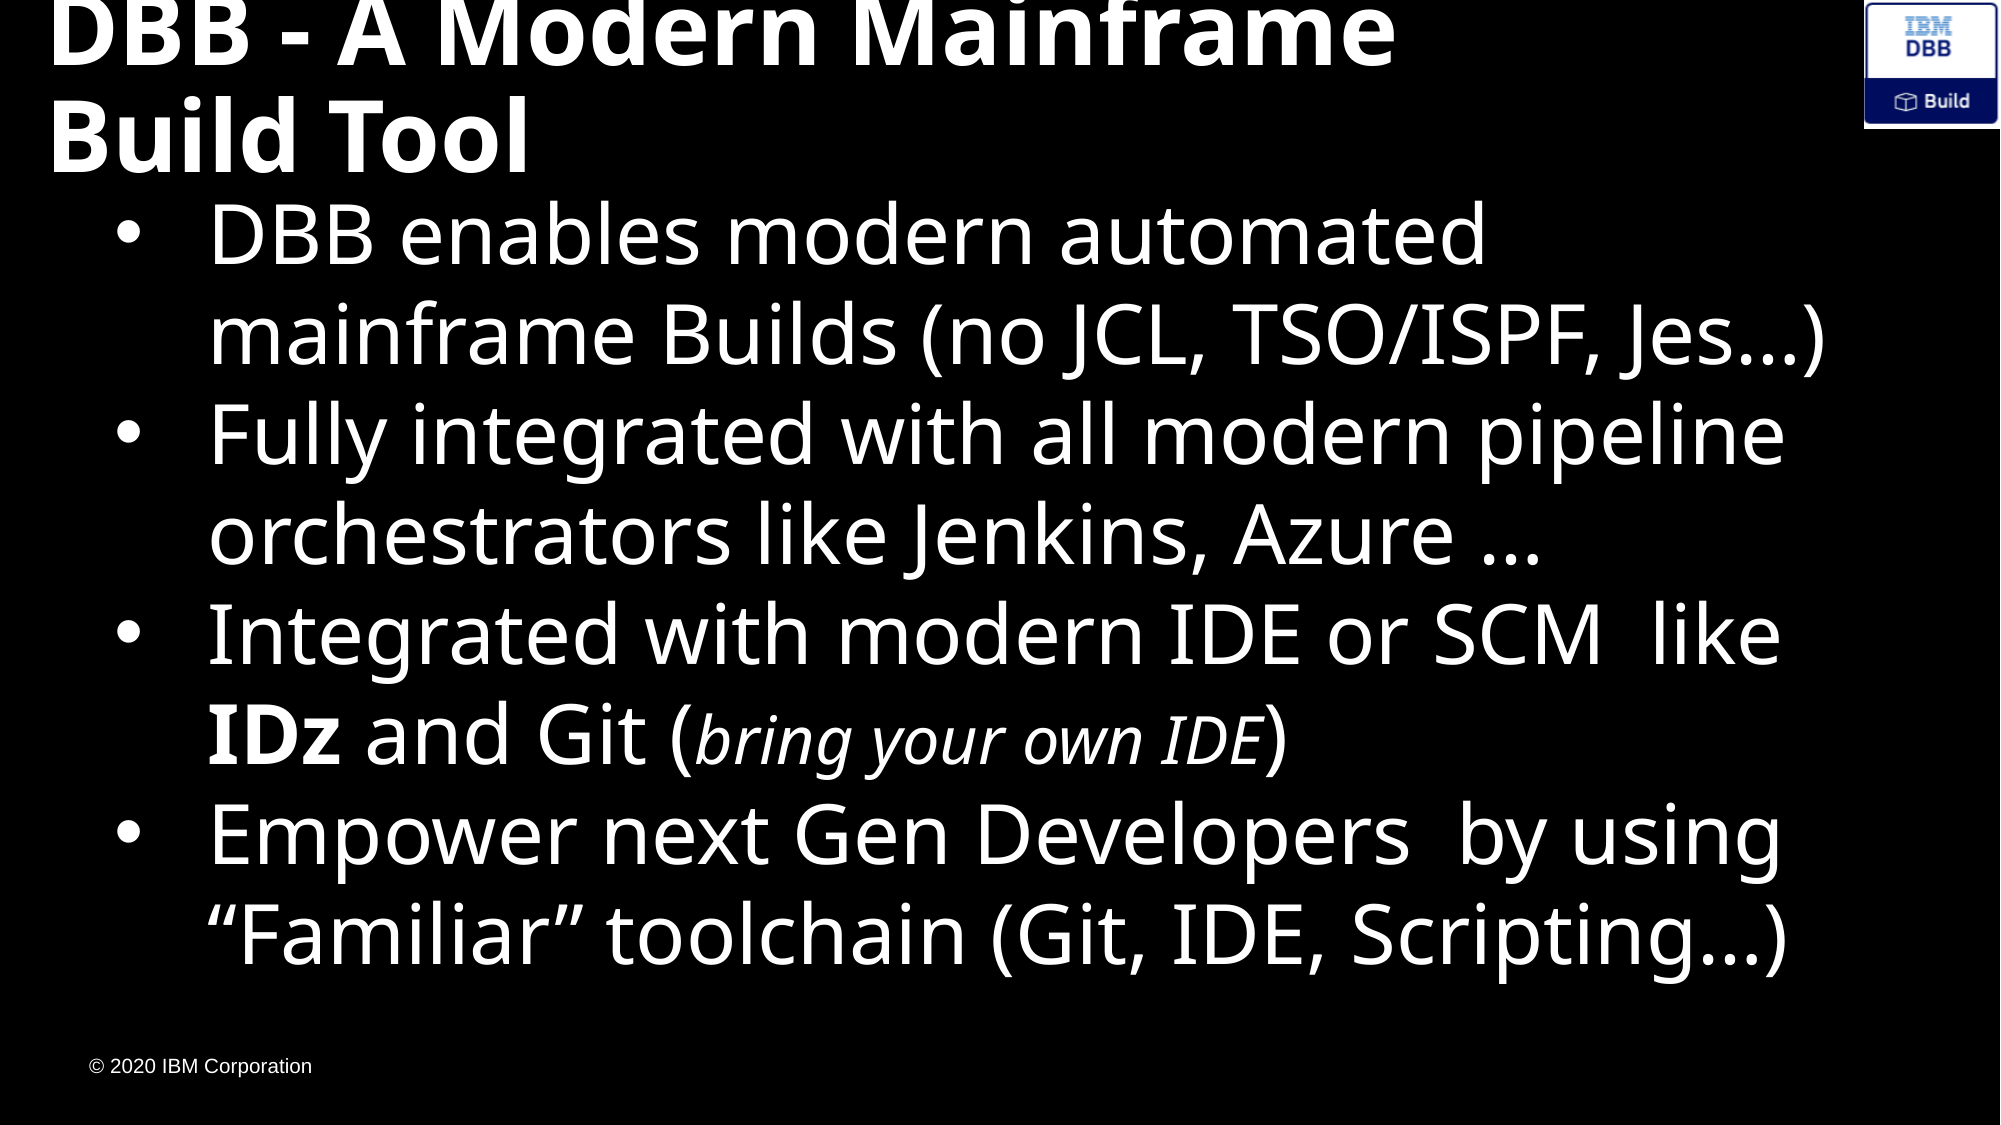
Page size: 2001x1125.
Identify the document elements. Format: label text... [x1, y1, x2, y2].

title DBB - A Modern Mainframe Build Tool [30, 45, 1657, 129]
picture [1863, 0, 2000, 129]
text_box DBB enables modern automated mainframe Builds (no JCL, TSO/ISPF, Jes…) Fully integrated with all modern pipeline orchestrators like Jenkins, Azure … Integrated with modern IDE or SCM like IDz and Git (bring your own IDE) Empower next Gen Developers by using “Familiar” toolchain (Git, IDE, Scripting…) [99, 173, 1914, 989]
